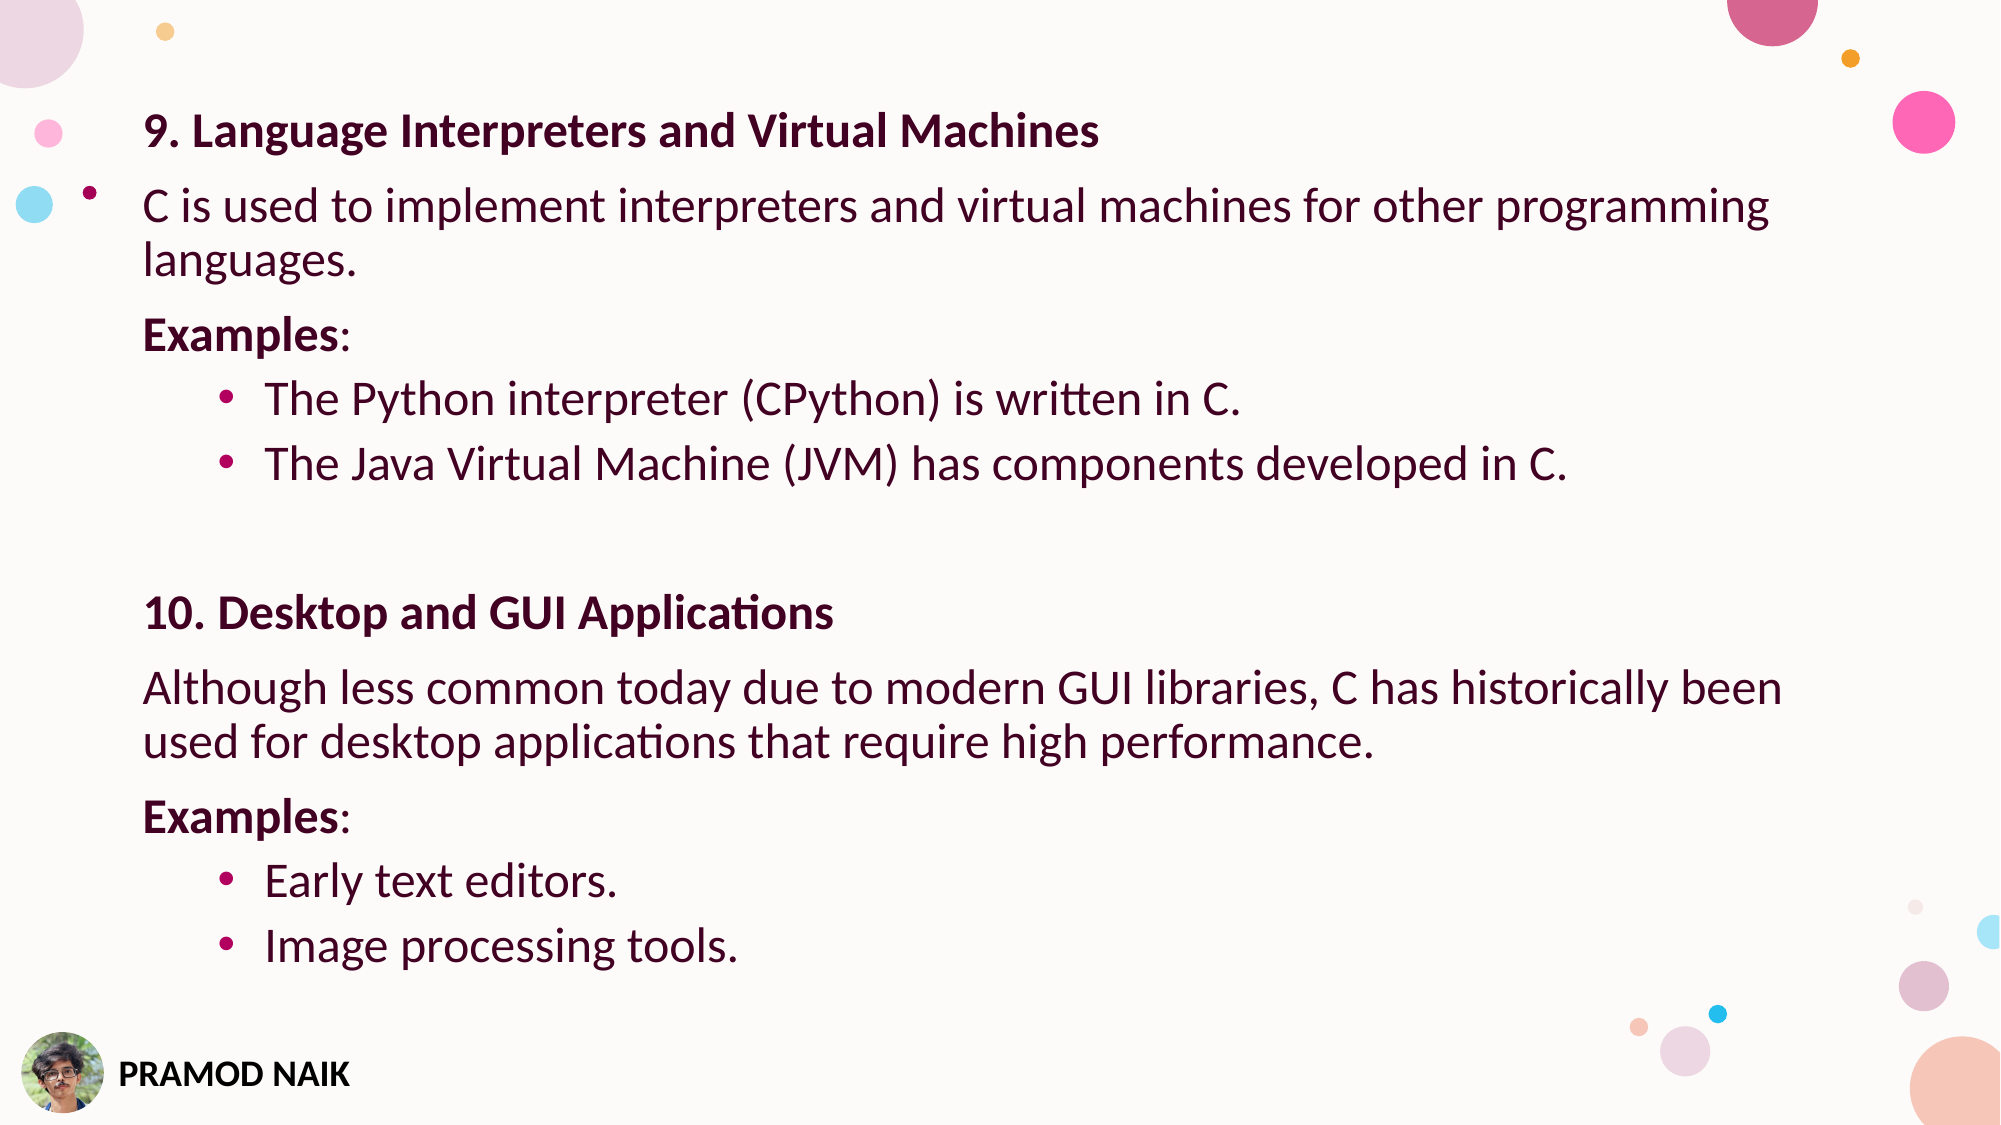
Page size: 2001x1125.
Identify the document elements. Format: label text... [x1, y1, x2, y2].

picture [21, 1031, 104, 1114]
list 9. Language Interpreters and Virtual Machines C is used to implement interpreters and virtual machines for other programming languages. Examples: The Python interpreter (CPython) is written in C. The Java Virtual Machine (JVM) has components developed in C. 10. Desktop and GUI Applications Although less common today due to modern GUI libraries, C has historically been used for desktop applications that require high performance. Examples: Early text editors. Image processing tools. [127, 97, 1877, 1014]
